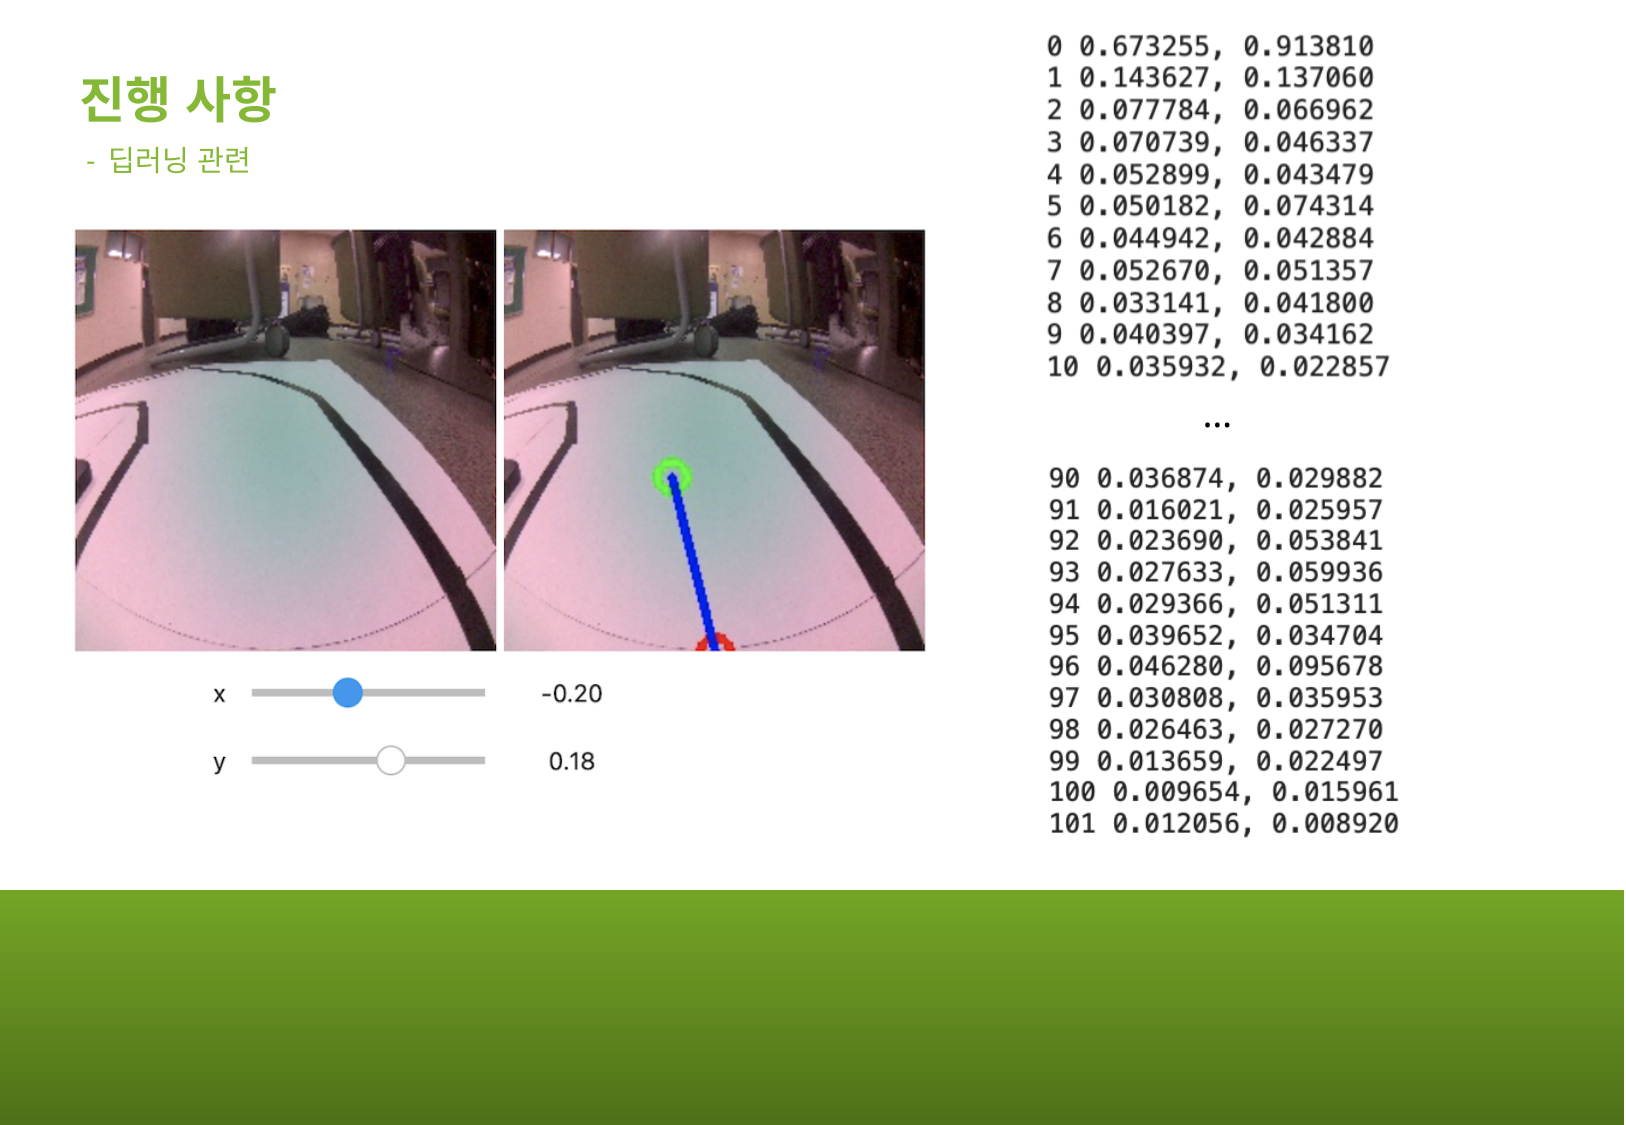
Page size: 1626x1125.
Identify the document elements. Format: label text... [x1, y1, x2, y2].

text_box - 딥러닝 관련 [71, 134, 268, 185]
picture [1037, 463, 1408, 841]
picture [53, 226, 944, 791]
text_box [0, 889, 1625, 1125]
picture [1037, 23, 1422, 384]
text_box 진행 사항 [64, 61, 293, 137]
text_box … [944, 383, 1624, 443]
